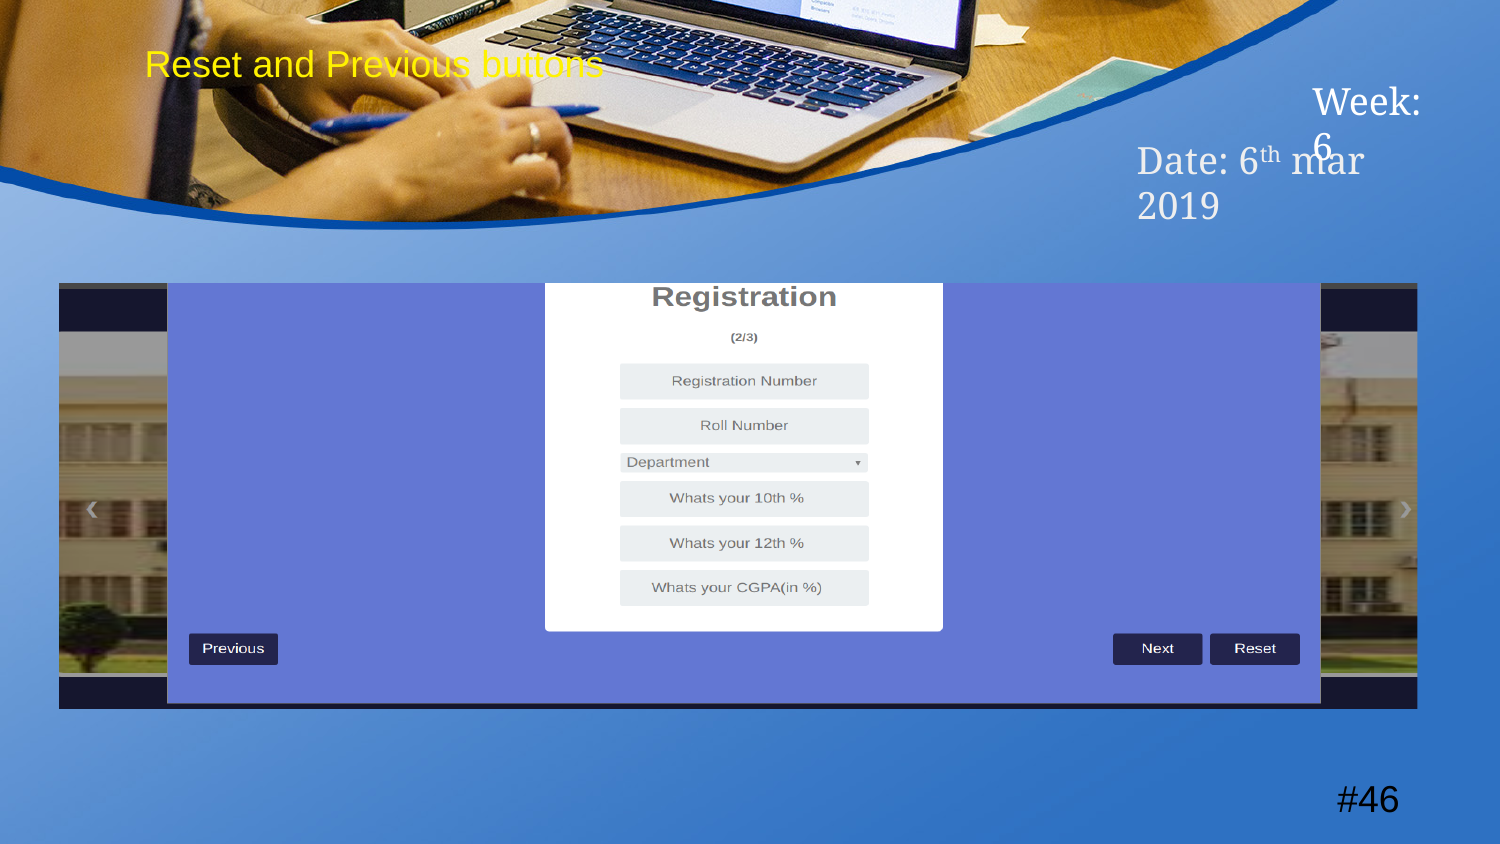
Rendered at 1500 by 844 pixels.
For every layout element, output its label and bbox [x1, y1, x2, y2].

text_box [130, 36, 780, 177]
picture [59, 283, 1418, 709]
